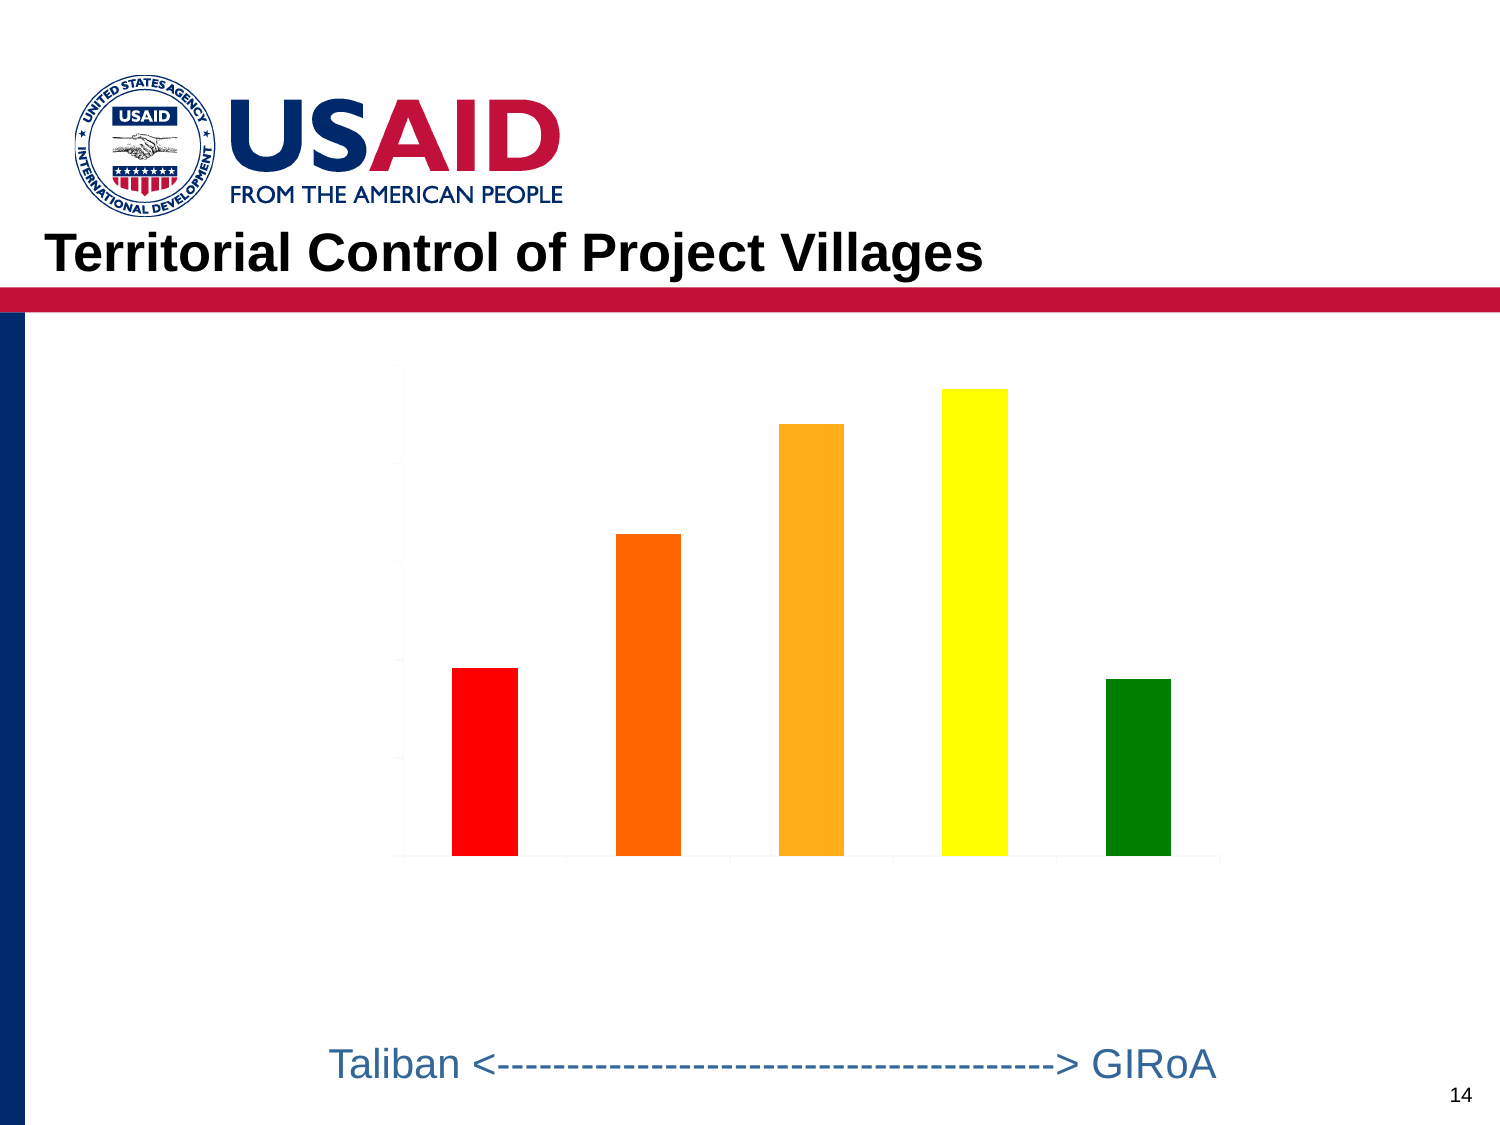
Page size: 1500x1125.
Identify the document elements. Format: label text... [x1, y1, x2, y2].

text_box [219, 332, 1366, 1099]
picture [74, 75, 575, 214]
slide_number 14 [1399, 1074, 1488, 1113]
title Territorial Control of Project Villages [29, 214, 1422, 286]
